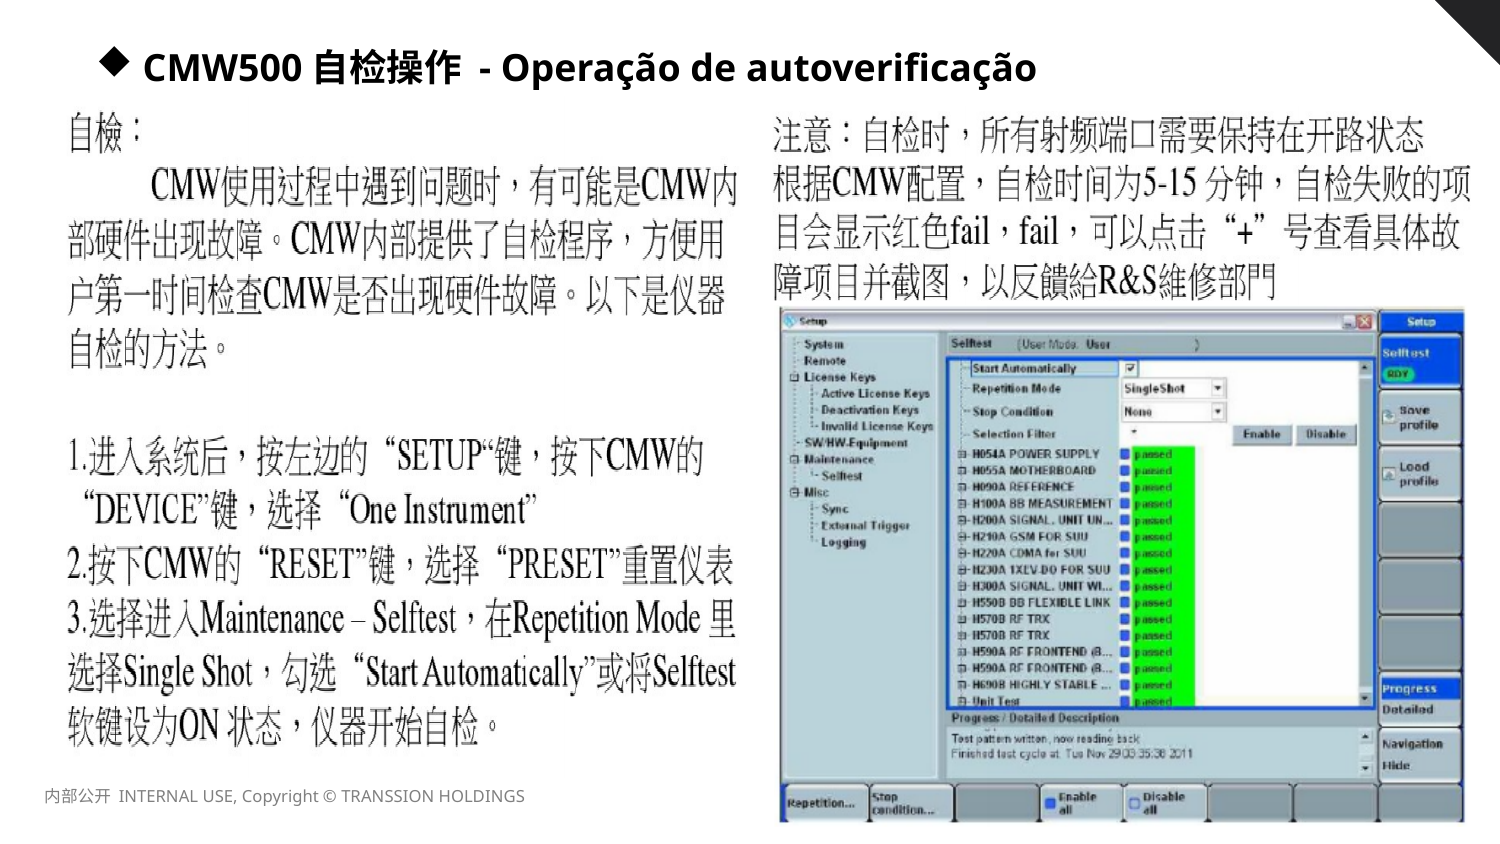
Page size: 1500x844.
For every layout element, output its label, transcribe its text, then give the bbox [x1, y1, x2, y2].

picture [54, 96, 749, 778]
picture [763, 106, 1479, 827]
text_box CMW500自检操作 - Operação de autoverificação [80, 36, 1054, 97]
